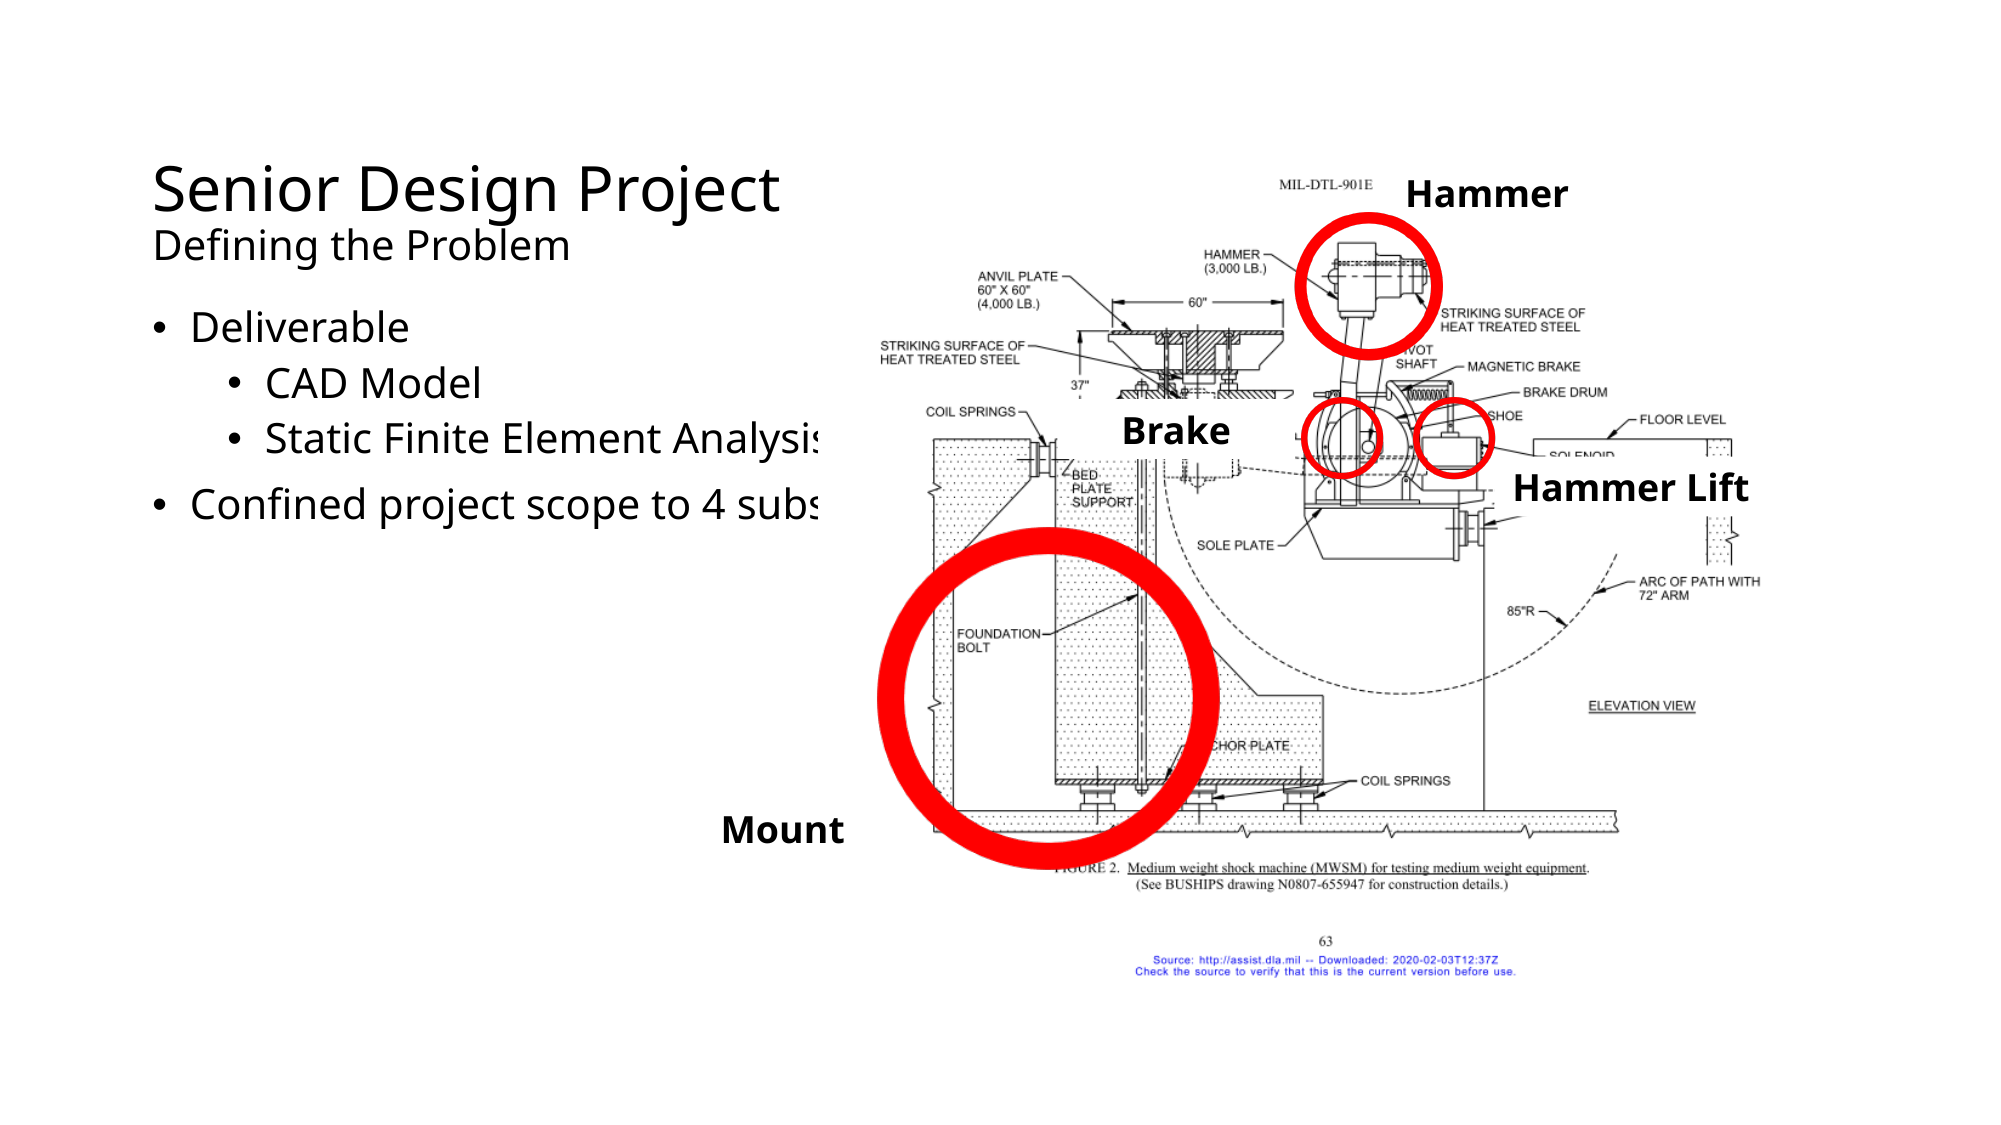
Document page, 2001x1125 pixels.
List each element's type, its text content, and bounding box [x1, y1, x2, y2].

title Senior Design Project Defining the Problem [137, 59, 1863, 278]
list Deliverable CAD Model Static Finite Element Analysis (FEA) Confined project scope to 4 subsystems: [137, 299, 1863, 1014]
text_box Mount [663, 798, 817, 859]
picture [817, 142, 1867, 985]
